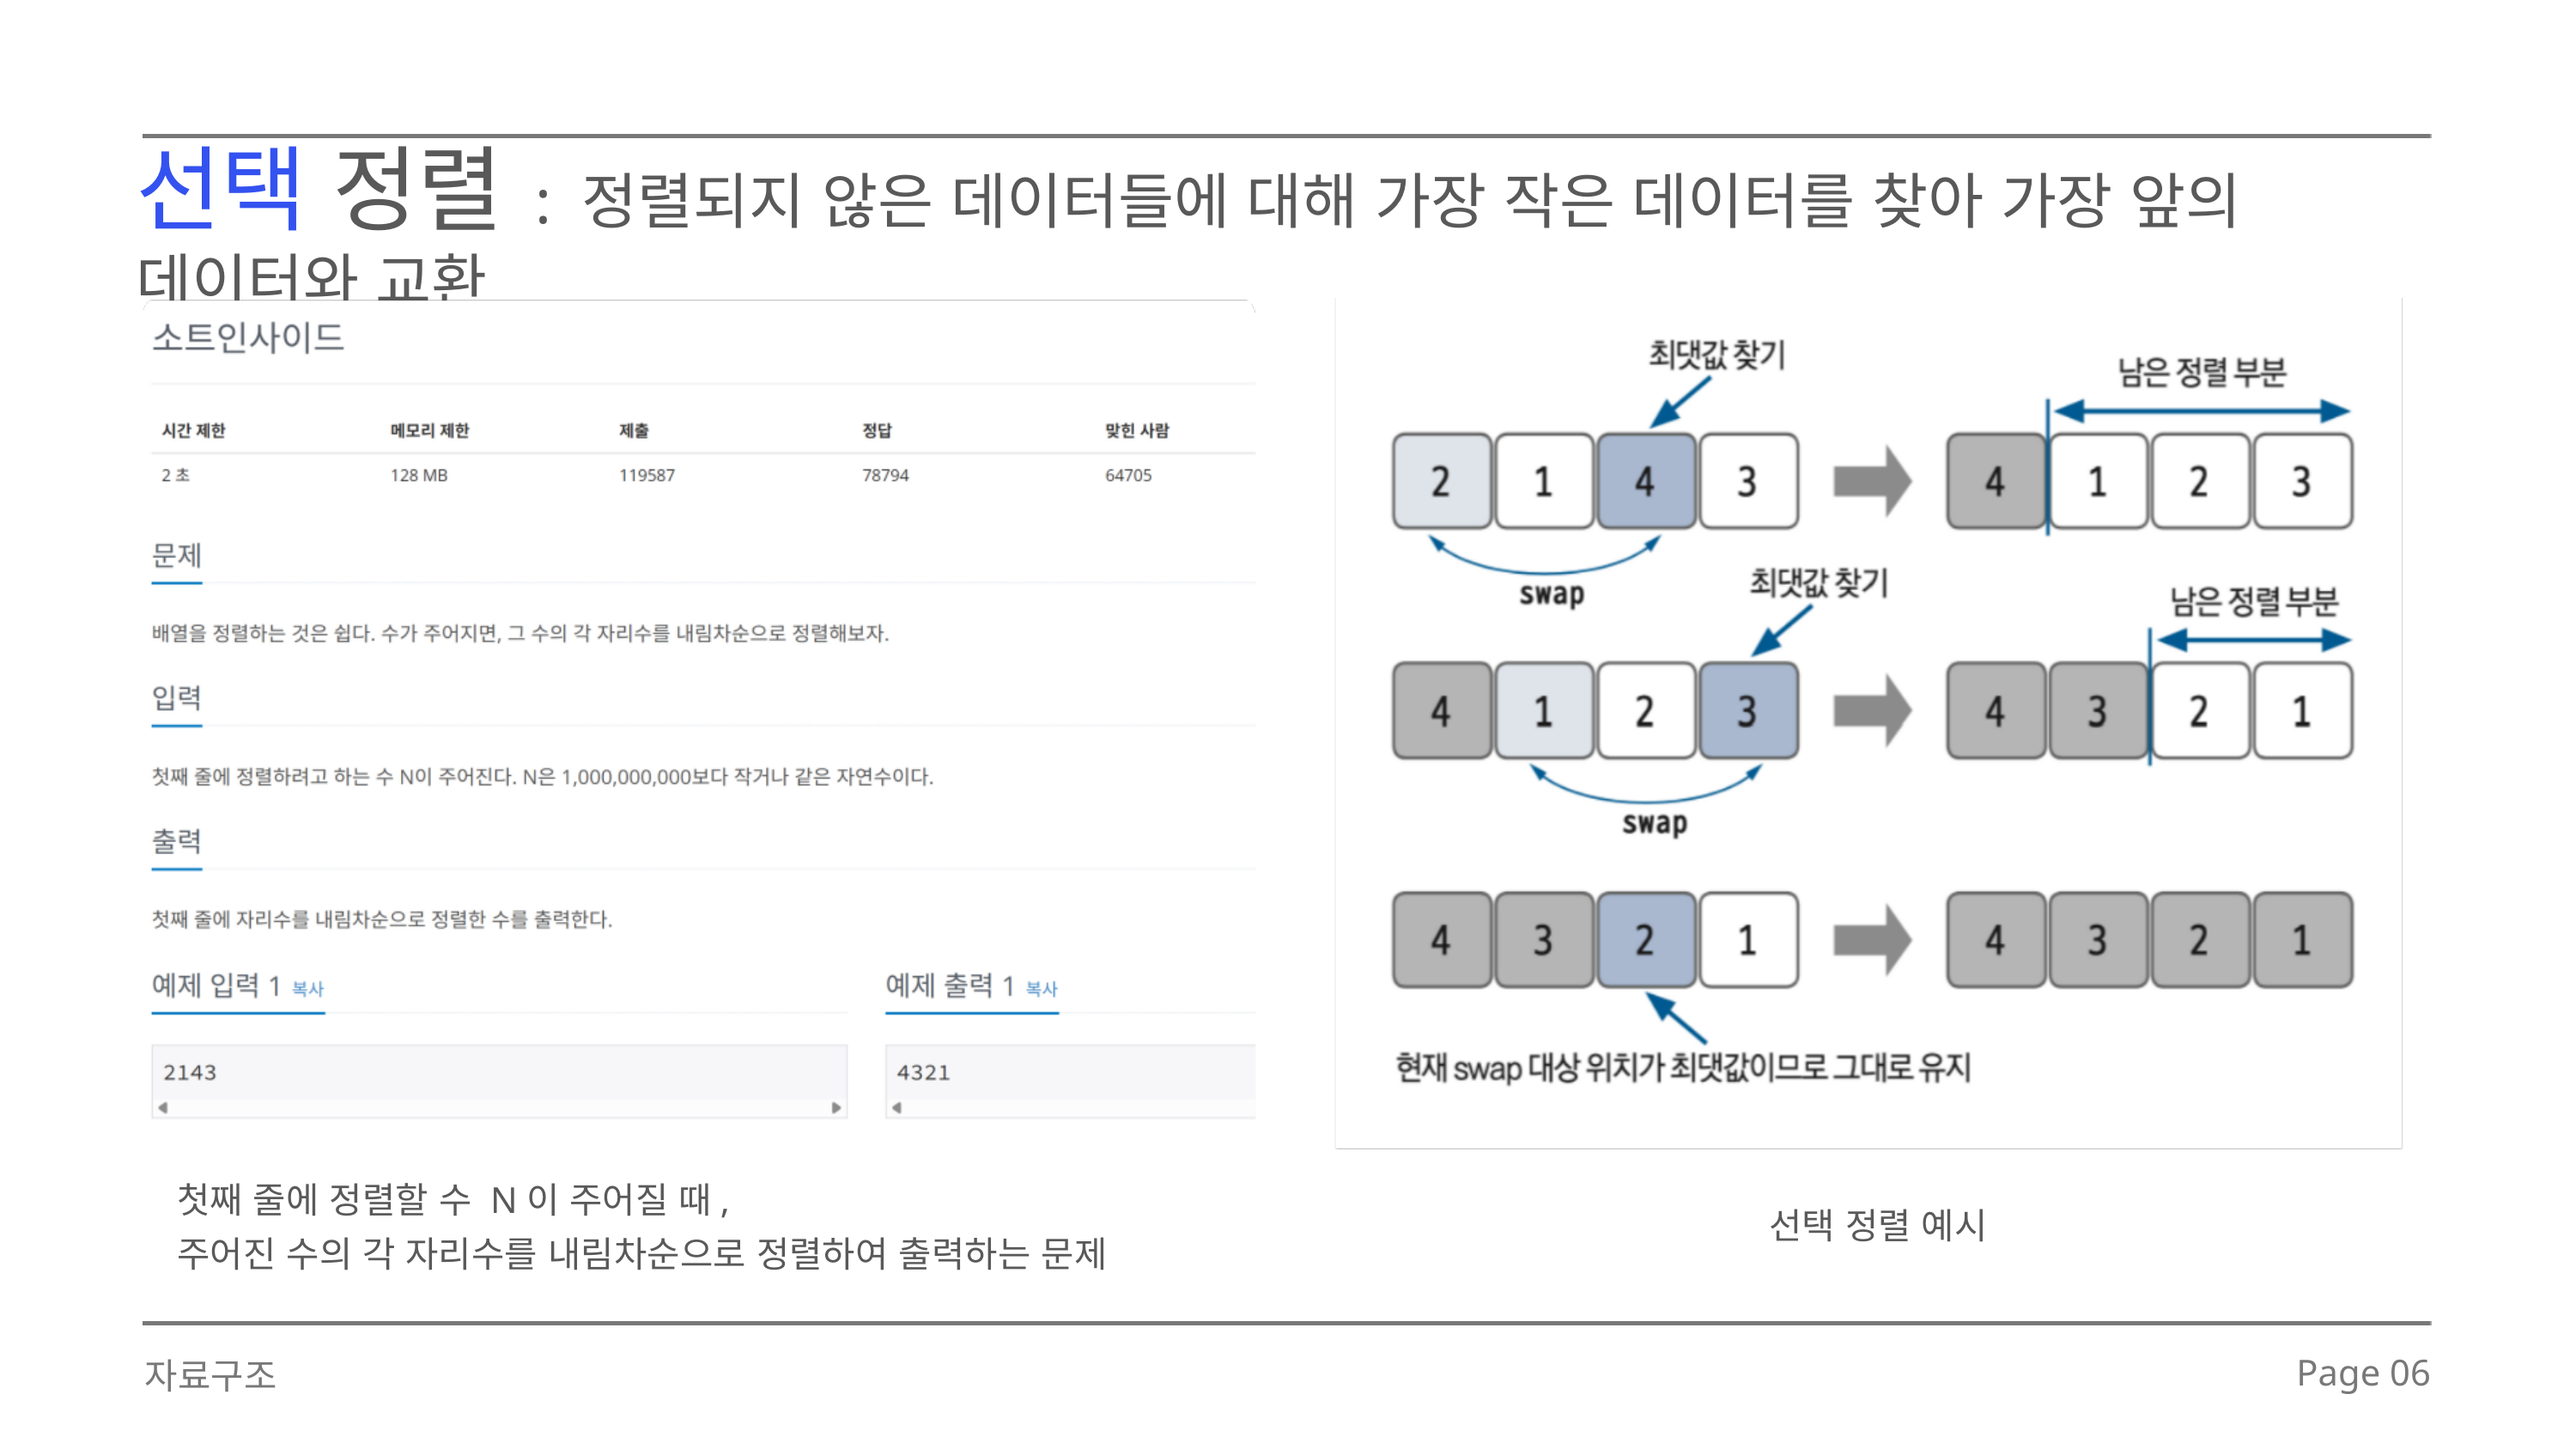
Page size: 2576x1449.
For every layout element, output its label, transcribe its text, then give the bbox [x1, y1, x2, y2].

text_box Page 06 [2287, 1348, 2432, 1399]
picture [143, 298, 1256, 1150]
text_box 선택 정렬 : 정렬되지 않은 데이터들에 대해 가장 작은 데이터를 찾아 가장 앞의 데이터와 교환 [136, 157, 2460, 288]
text_box 선택 정렬 예시 [1769, 1194, 1990, 1245]
picture [143, 1321, 2432, 1325]
text_box 첫째 줄에 정렬할 수 N이 주어질 때, 주어진 수의 각 자리수를 내림차순으로 정렬하여 출력하는 문제 [177, 1167, 1231, 1274]
text_box 자료구조 [144, 1351, 277, 1403]
picture [143, 133, 2432, 138]
picture [1318, 298, 2432, 1150]
